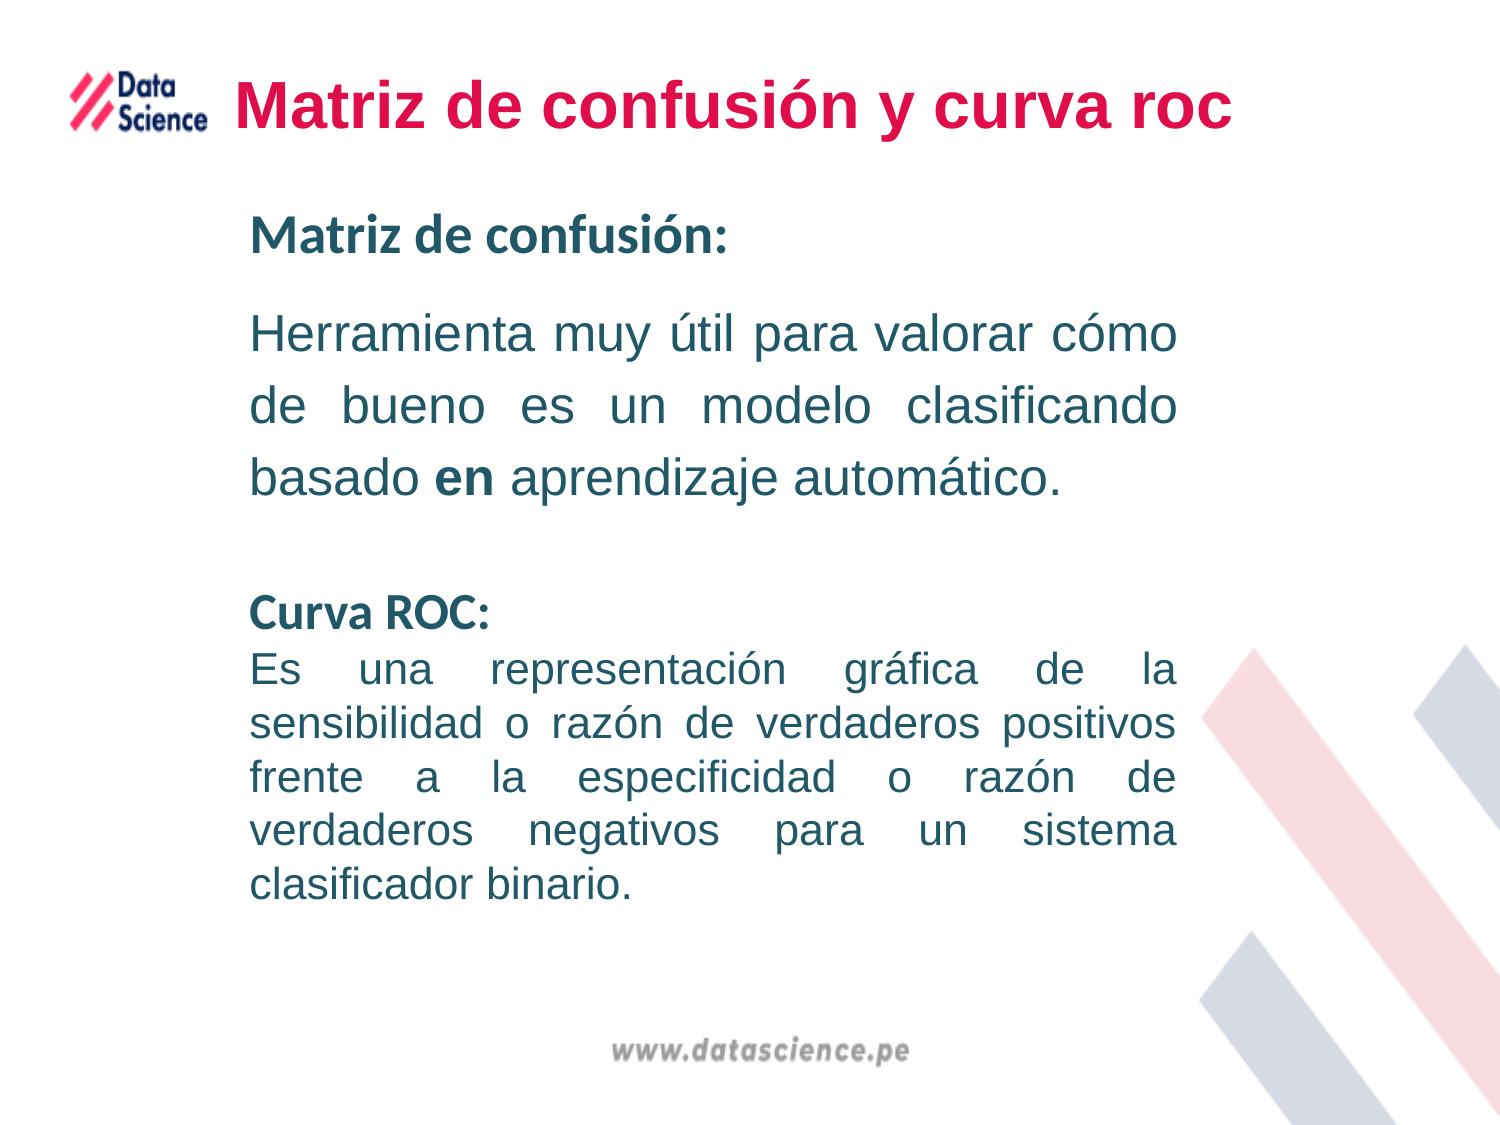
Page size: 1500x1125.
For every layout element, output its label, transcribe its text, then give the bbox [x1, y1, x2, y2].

text_box Matriz de confusión y curva roc [219, 54, 1470, 151]
picture [3, 0, 1500, 1125]
text_box Curva ROC: Es una representación gráfica de la sensibilidad o razón de verdaderos positivos frente a la especificidad o razón de verdaderos negativos para un sistema clasificador binario. [234, 562, 1195, 959]
text_box Matriz de confusión: Herramienta muy útil para valorar cómo de bueno es un modelo clasificando basado en aprendizaje automático. [234, 182, 1195, 562]
